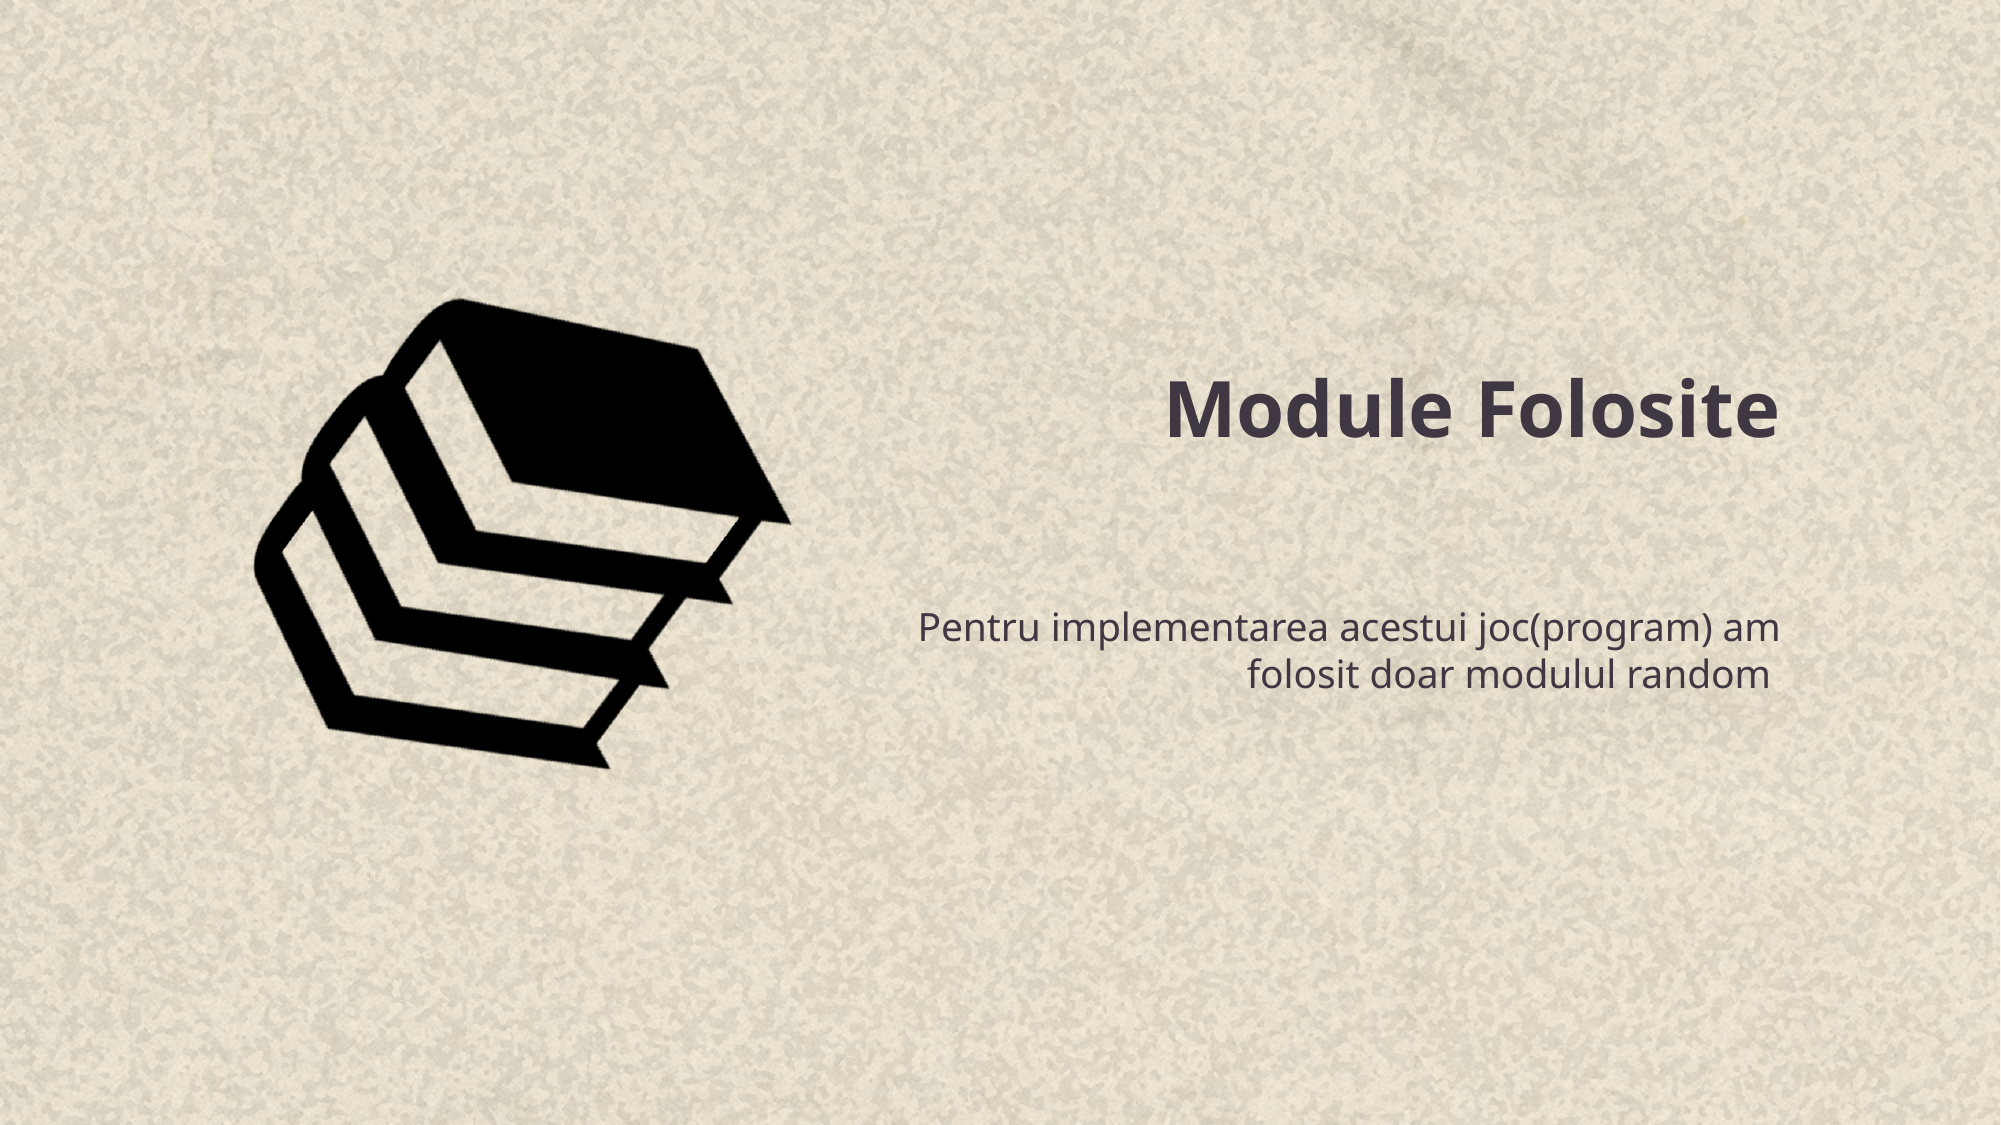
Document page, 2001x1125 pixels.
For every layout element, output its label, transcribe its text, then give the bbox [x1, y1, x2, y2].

picture [0, 0, 2001, 1125]
subtitle Pentru implementarea acestui joc(program) am folosit doar modulul random [860, 588, 1796, 773]
title Module Folosite [860, 344, 1796, 563]
